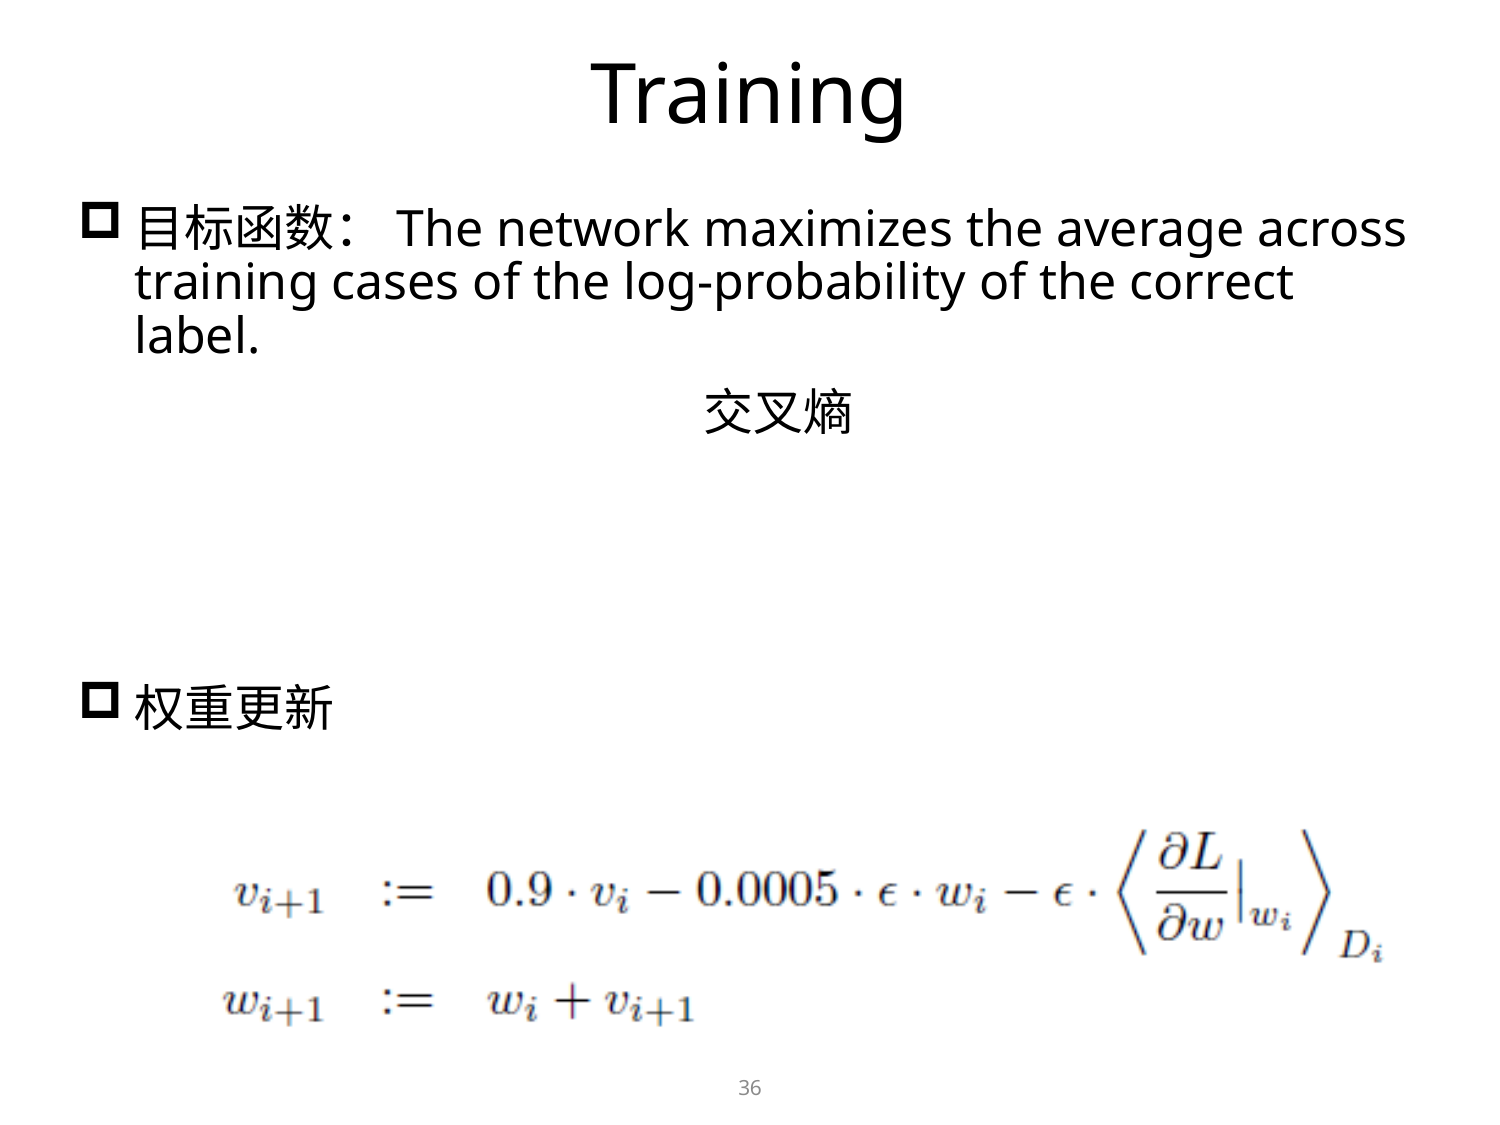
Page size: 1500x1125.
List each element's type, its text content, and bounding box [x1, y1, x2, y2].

slide_number 36 [575, 1059, 925, 1119]
text_box Training [103, 23, 1397, 158]
picture [206, 818, 1397, 1059]
